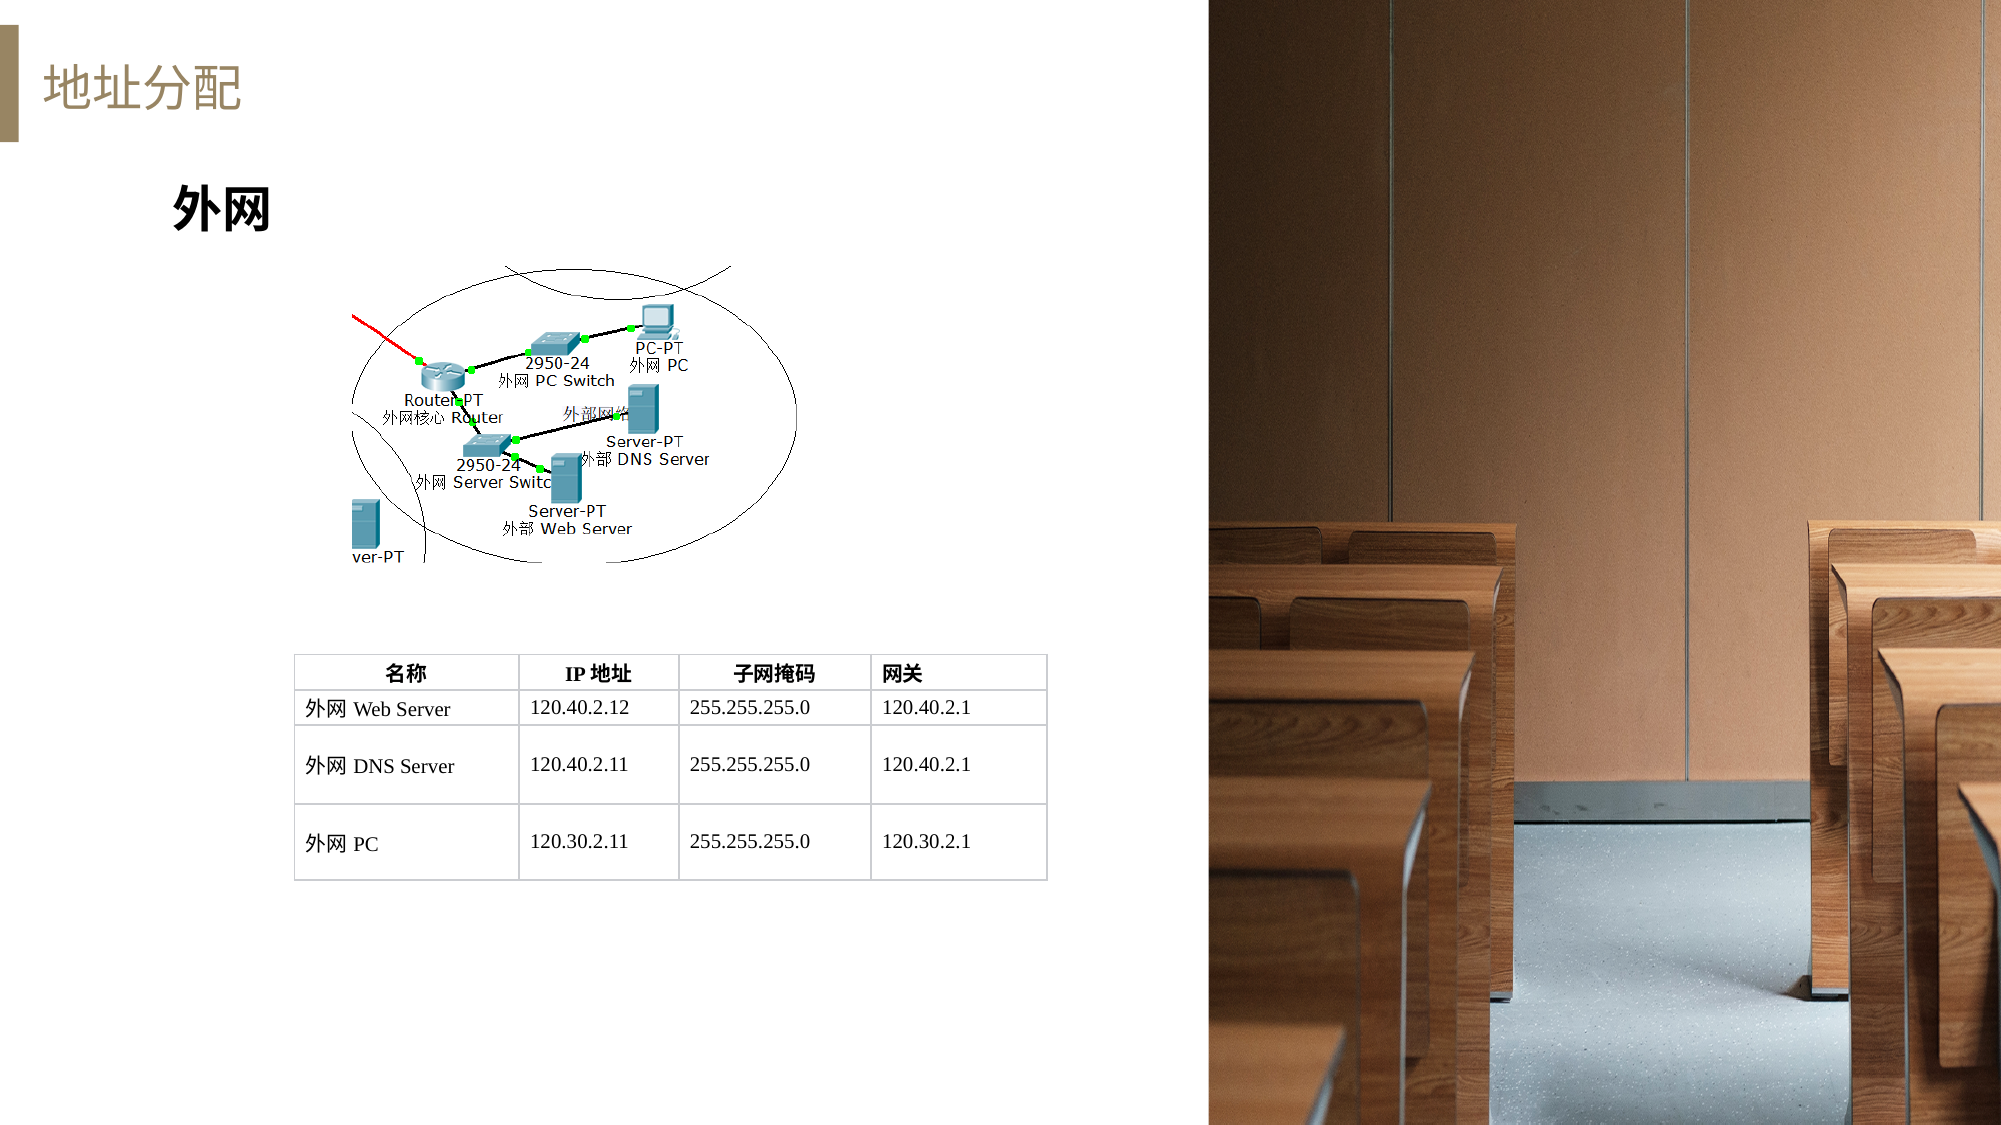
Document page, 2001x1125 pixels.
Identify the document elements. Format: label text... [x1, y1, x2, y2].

text_box 外网 [158, 169, 488, 245]
table_cell 外网DNS Server [295, 726, 518, 803]
table_cell 120.40.2.1 [872, 691, 1046, 724]
table_cell 255.255.255.0 [680, 726, 870, 803]
text_box 地址分配 [27, 37, 649, 125]
table_cell 120.40.2.11 [520, 726, 678, 803]
table_cell 255.255.255.0 [680, 805, 870, 879]
table_cell 120.40.2.12 [520, 691, 678, 724]
table_header 网关 [872, 655, 1046, 689]
table_cell 120.30.2.1 [872, 805, 1046, 879]
table_cell 外网Web Server [295, 691, 518, 724]
text_box [0, 24, 20, 143]
table_header 子网掩码 [680, 655, 870, 689]
picture [1208, 0, 2001, 1125]
table_cell 120.40.2.1 [872, 726, 1046, 803]
table_cell 外网PC [295, 805, 518, 879]
picture [351, 266, 798, 563]
table_cell 255.255.255.0 [680, 691, 870, 724]
table_header 名称 [295, 655, 518, 689]
table_cell 120.30.2.11 [520, 805, 678, 879]
table_header IP地址 [520, 655, 678, 689]
